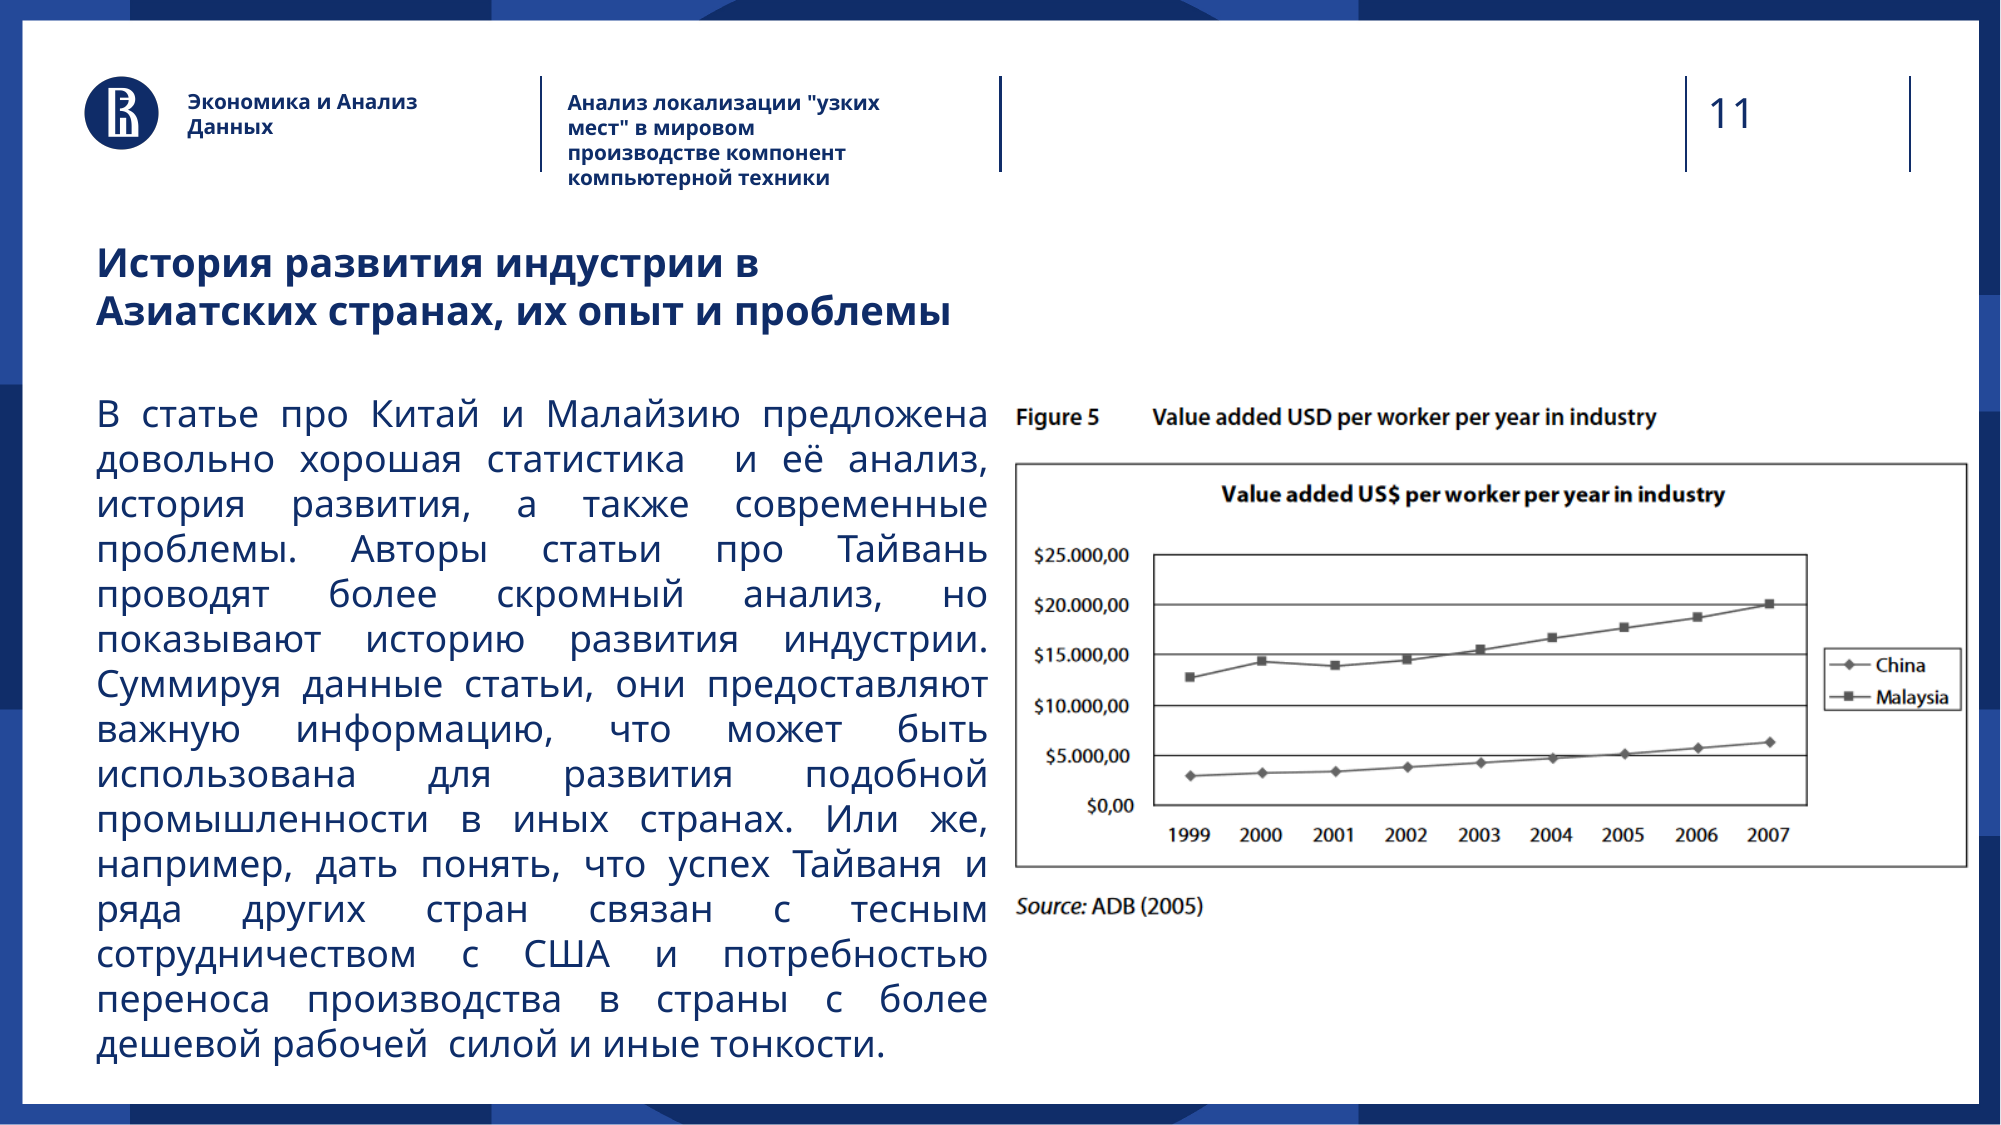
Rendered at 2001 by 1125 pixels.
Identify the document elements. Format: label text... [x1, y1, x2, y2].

picture [0, 0, 2001, 1125]
list Анализ локализации "узких мест" в мировом производстве компонент компьютерной техники [567, 90, 907, 157]
list Экономика и Анализ Данных [187, 88, 500, 157]
list В статье про Китай и Малайзию предложена довольно хорошая статистика и её анализ, история развития, а также современные проблемы. Авторы статьи про Тайвань проводят более скромный анализ, но показывают историю развития индустрии. Суммируя данные статьи, они предоставляют важную информацию, что может быть использована для развития подобной промышленности в иных странах. Или же, например, дать понять, что успех Тайваня и ряда других стран связан с тесным сотрудничеством с США и потребностью переноса производства в страны с более дешевой рабочей силой и иные тонкости. [96, 390, 989, 947]
title История развития индустрии в Азиатских странах, их опыт и проблемы [96, 237, 957, 365]
